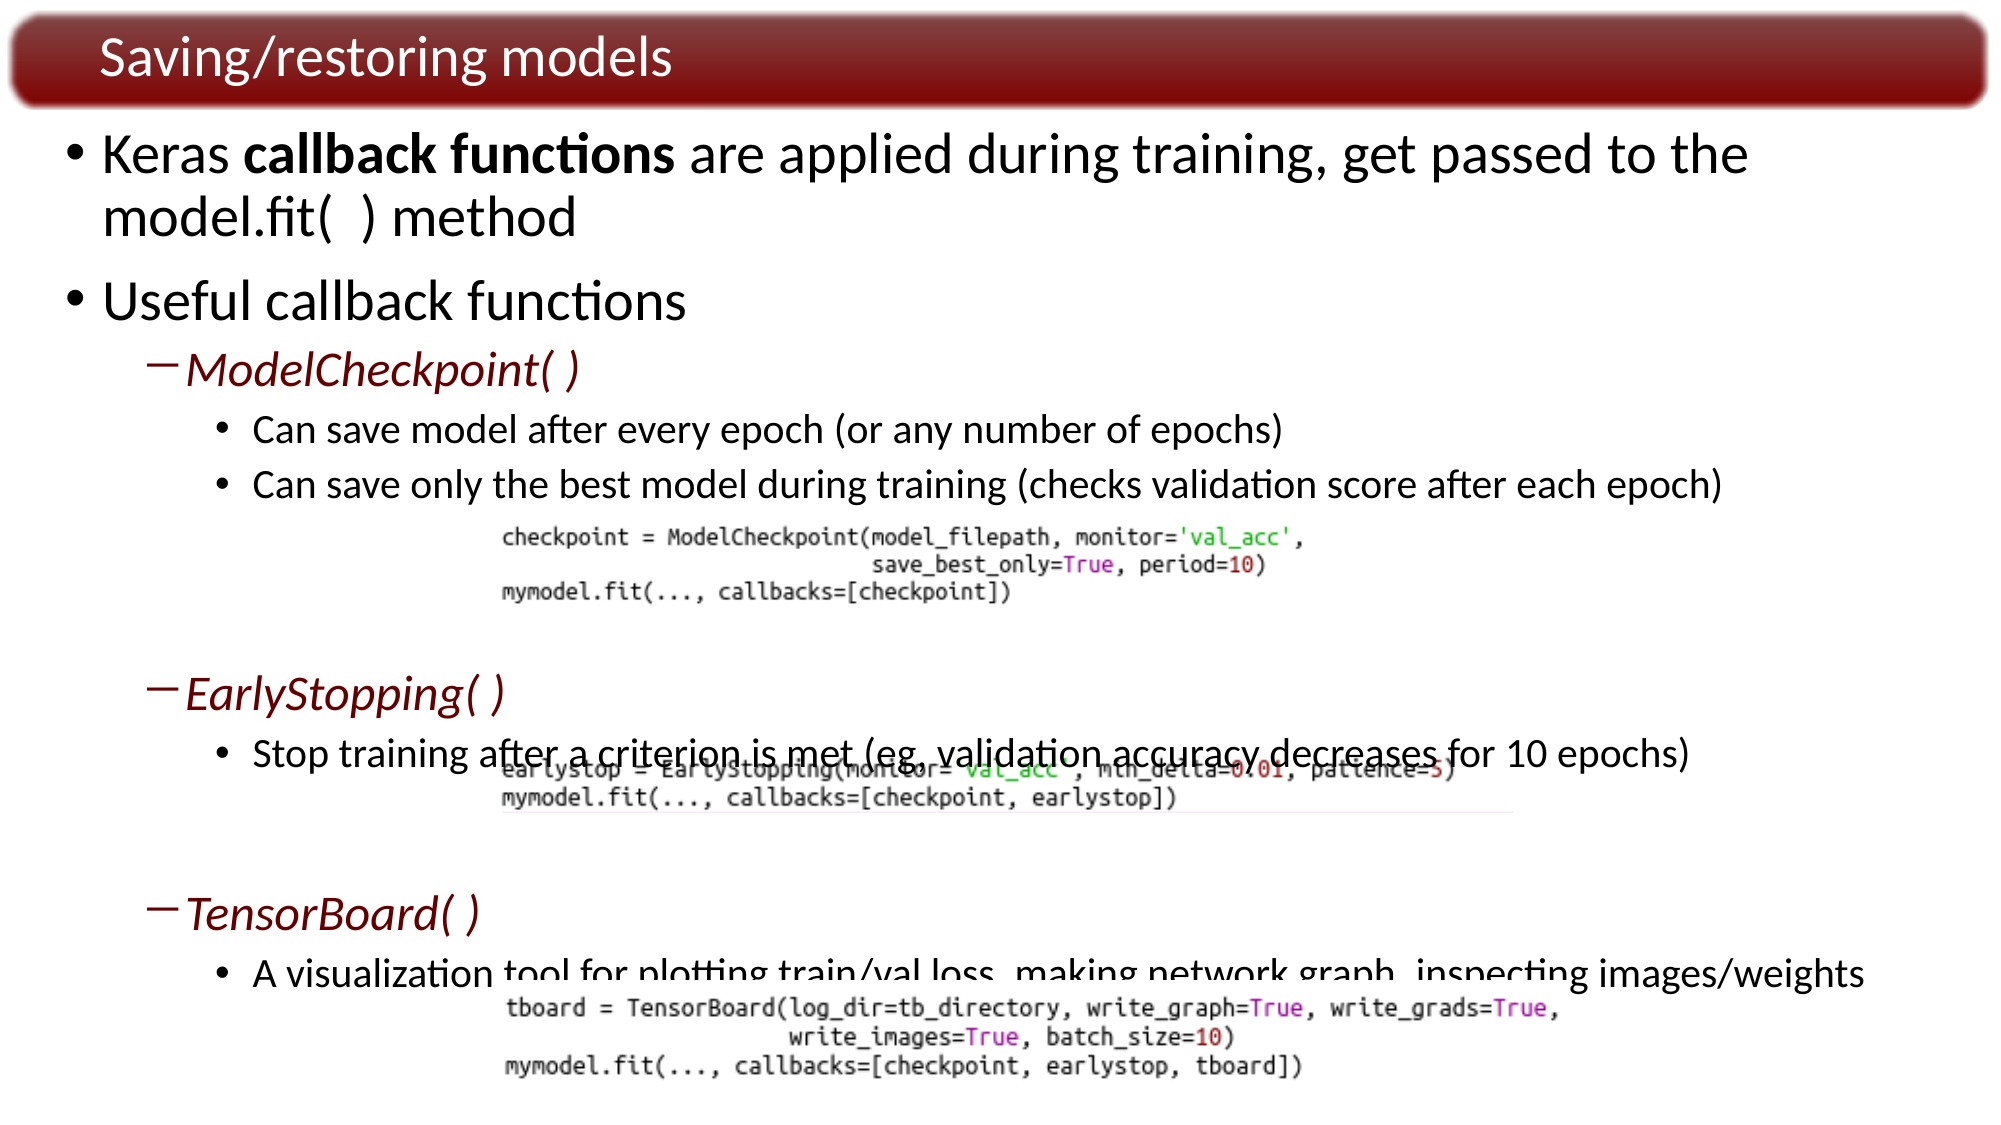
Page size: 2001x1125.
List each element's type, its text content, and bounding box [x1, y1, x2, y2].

list Saving/restoring models [99, 16, 1965, 100]
picture [501, 980, 1568, 1102]
list Keras callback functions are applied during training, get passed to the model.fit( ) method Useful callback functions ModelCheckpoint( ) Can save model after every epoch (or any number of epochs) Can save only the best model during training (checks validation score after each epoch) EarlyStopping( ) Stop training after a criterion is met (eg, validation accuracy decreases for 10 epochs) TensorBoard( ) A visualization tool for plotting train/val loss, making network graph, inspecting images/weights [50, 115, 1900, 1091]
picture [501, 747, 1514, 813]
picture [501, 516, 1343, 617]
